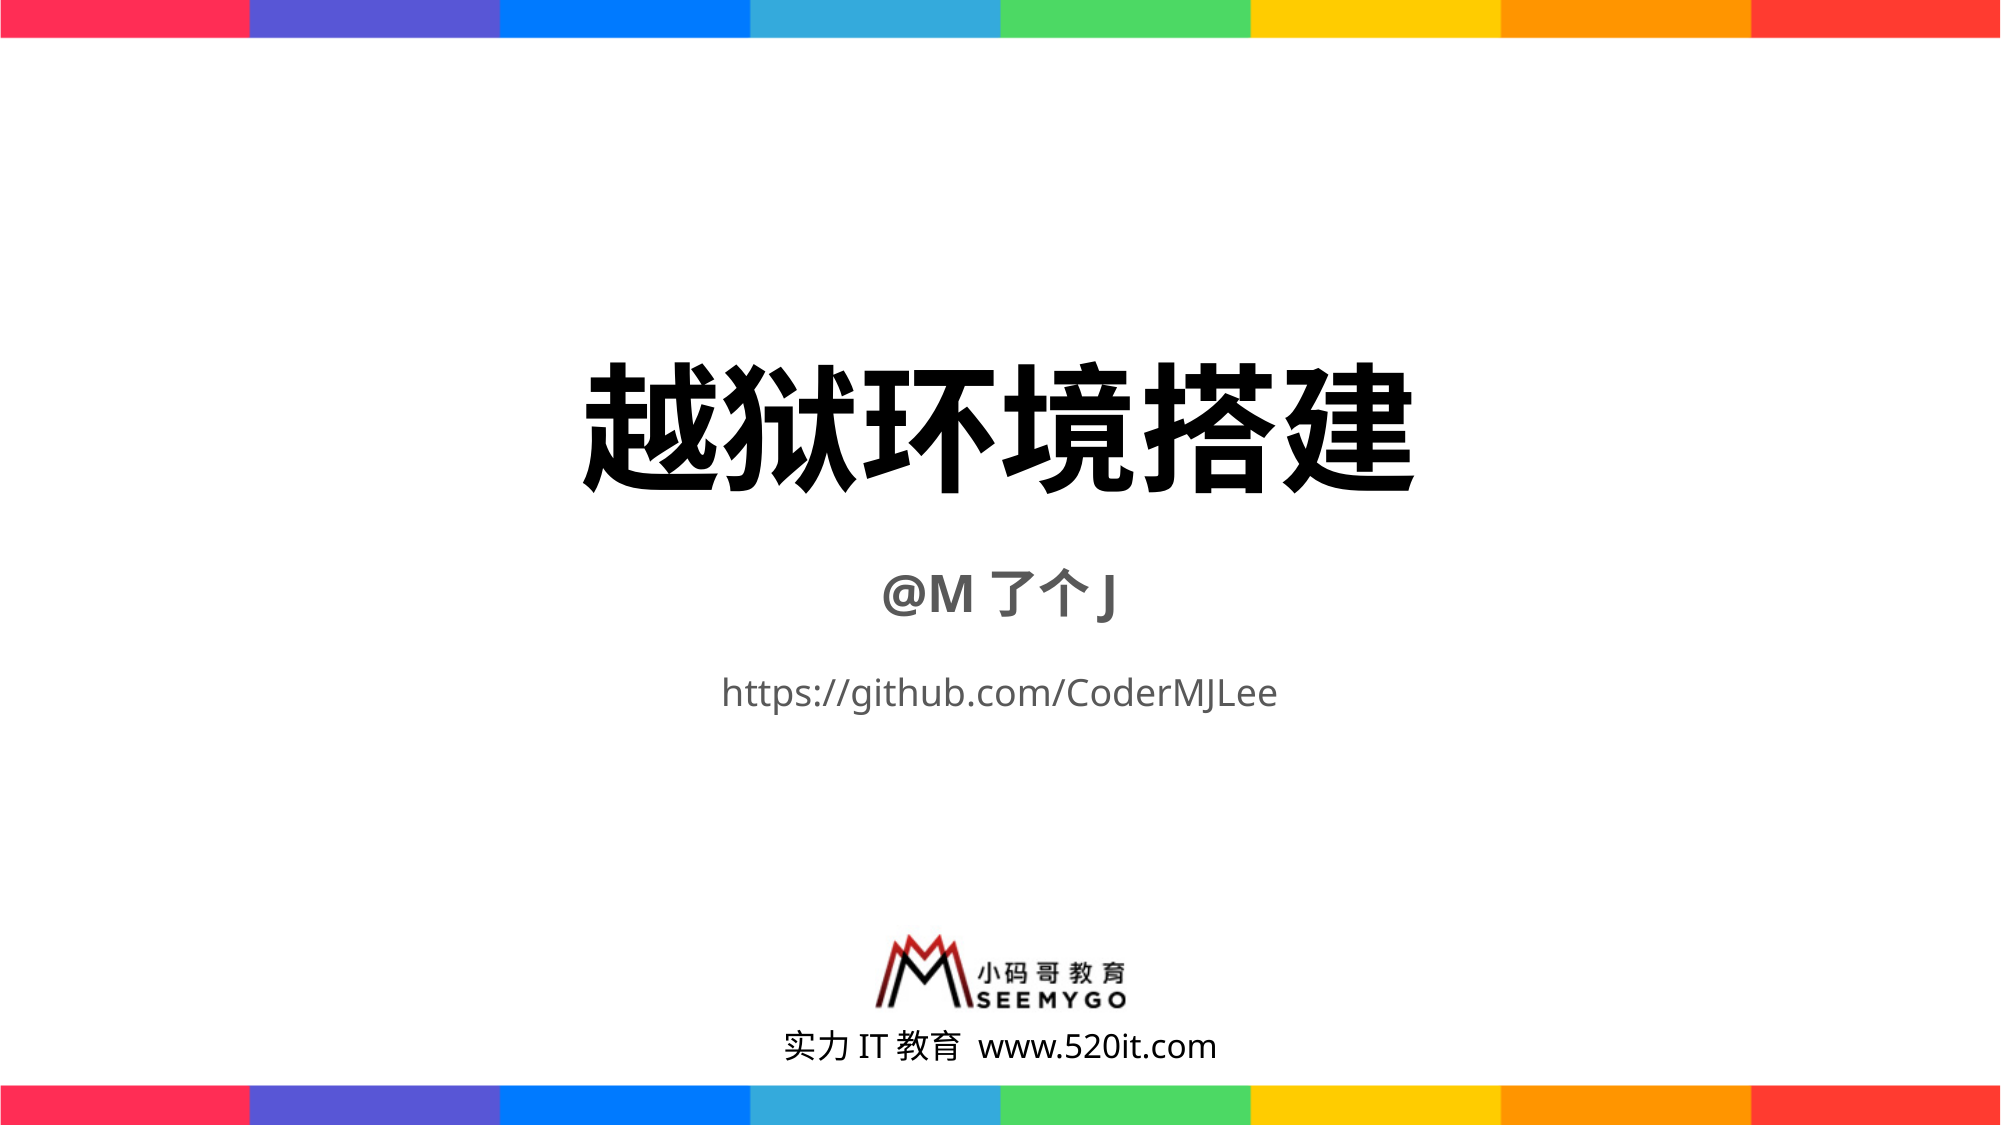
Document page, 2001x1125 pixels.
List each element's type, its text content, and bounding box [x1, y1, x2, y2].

picture [0, 0, 2001, 1125]
title 越狱环境搭建 [0, 353, 2000, 520]
subtitle @M了个J [481, 560, 1519, 632]
text_box https://github.com/CoderMJLee [480, 658, 1519, 730]
